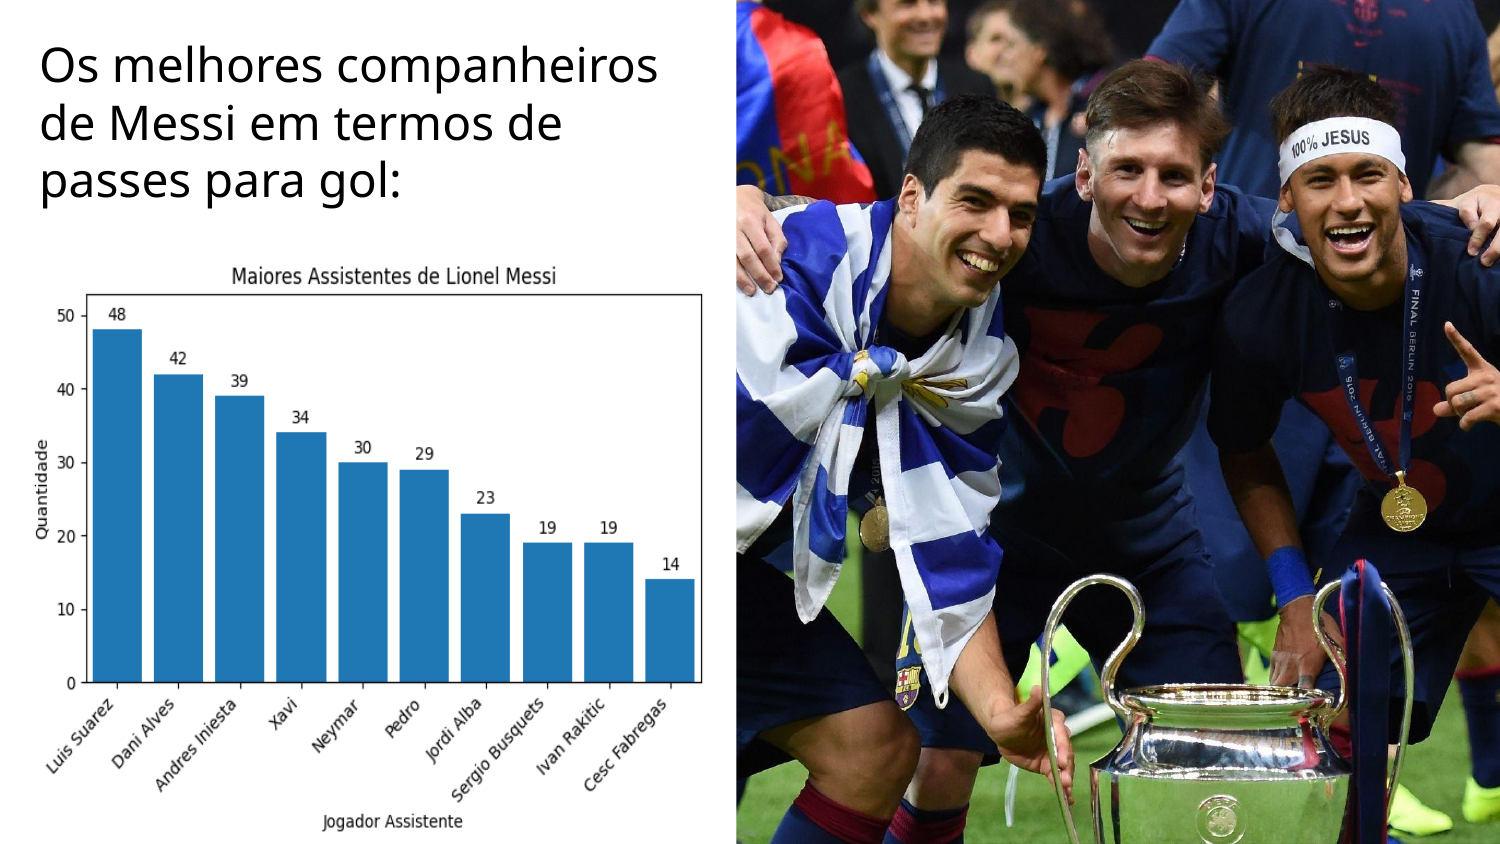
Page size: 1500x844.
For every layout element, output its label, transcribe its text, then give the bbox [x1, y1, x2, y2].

title Os melhores companheiros de Messi em termos de passes para gol: [24, 13, 688, 230]
picture [24, 254, 712, 844]
picture [736, 0, 1500, 844]
